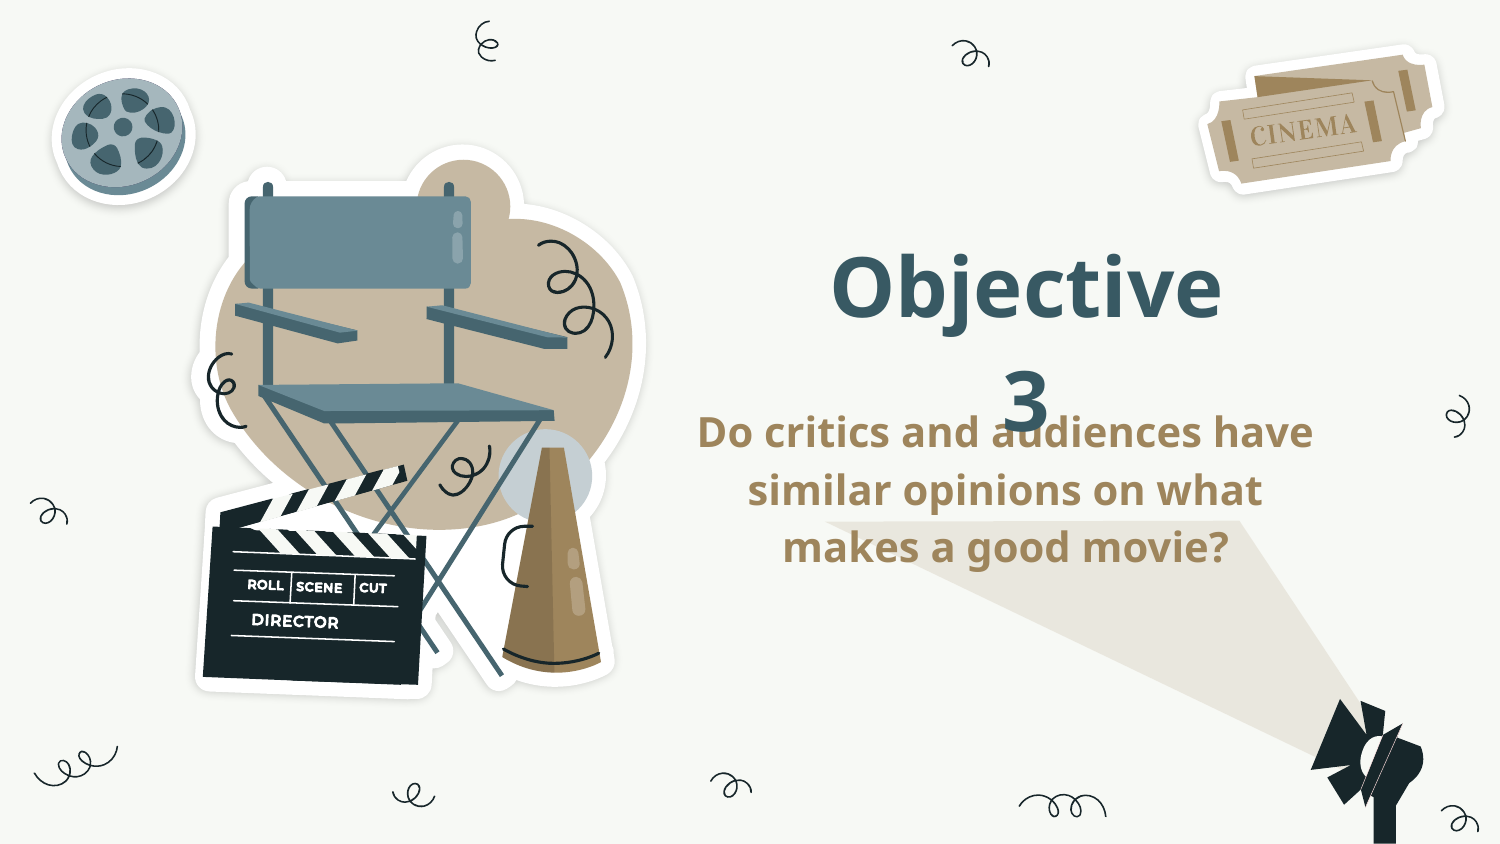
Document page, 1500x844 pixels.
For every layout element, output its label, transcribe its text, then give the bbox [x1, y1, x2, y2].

text_box [1444, 805, 1480, 833]
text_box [824, 520, 1441, 844]
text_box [1203, 50, 1440, 189]
title Objective 3 [797, 203, 1257, 407]
title Do critics and audiences have similar opinions on what makes a good movie? [679, 434, 1332, 587]
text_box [55, 78, 192, 195]
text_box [188, 144, 664, 700]
